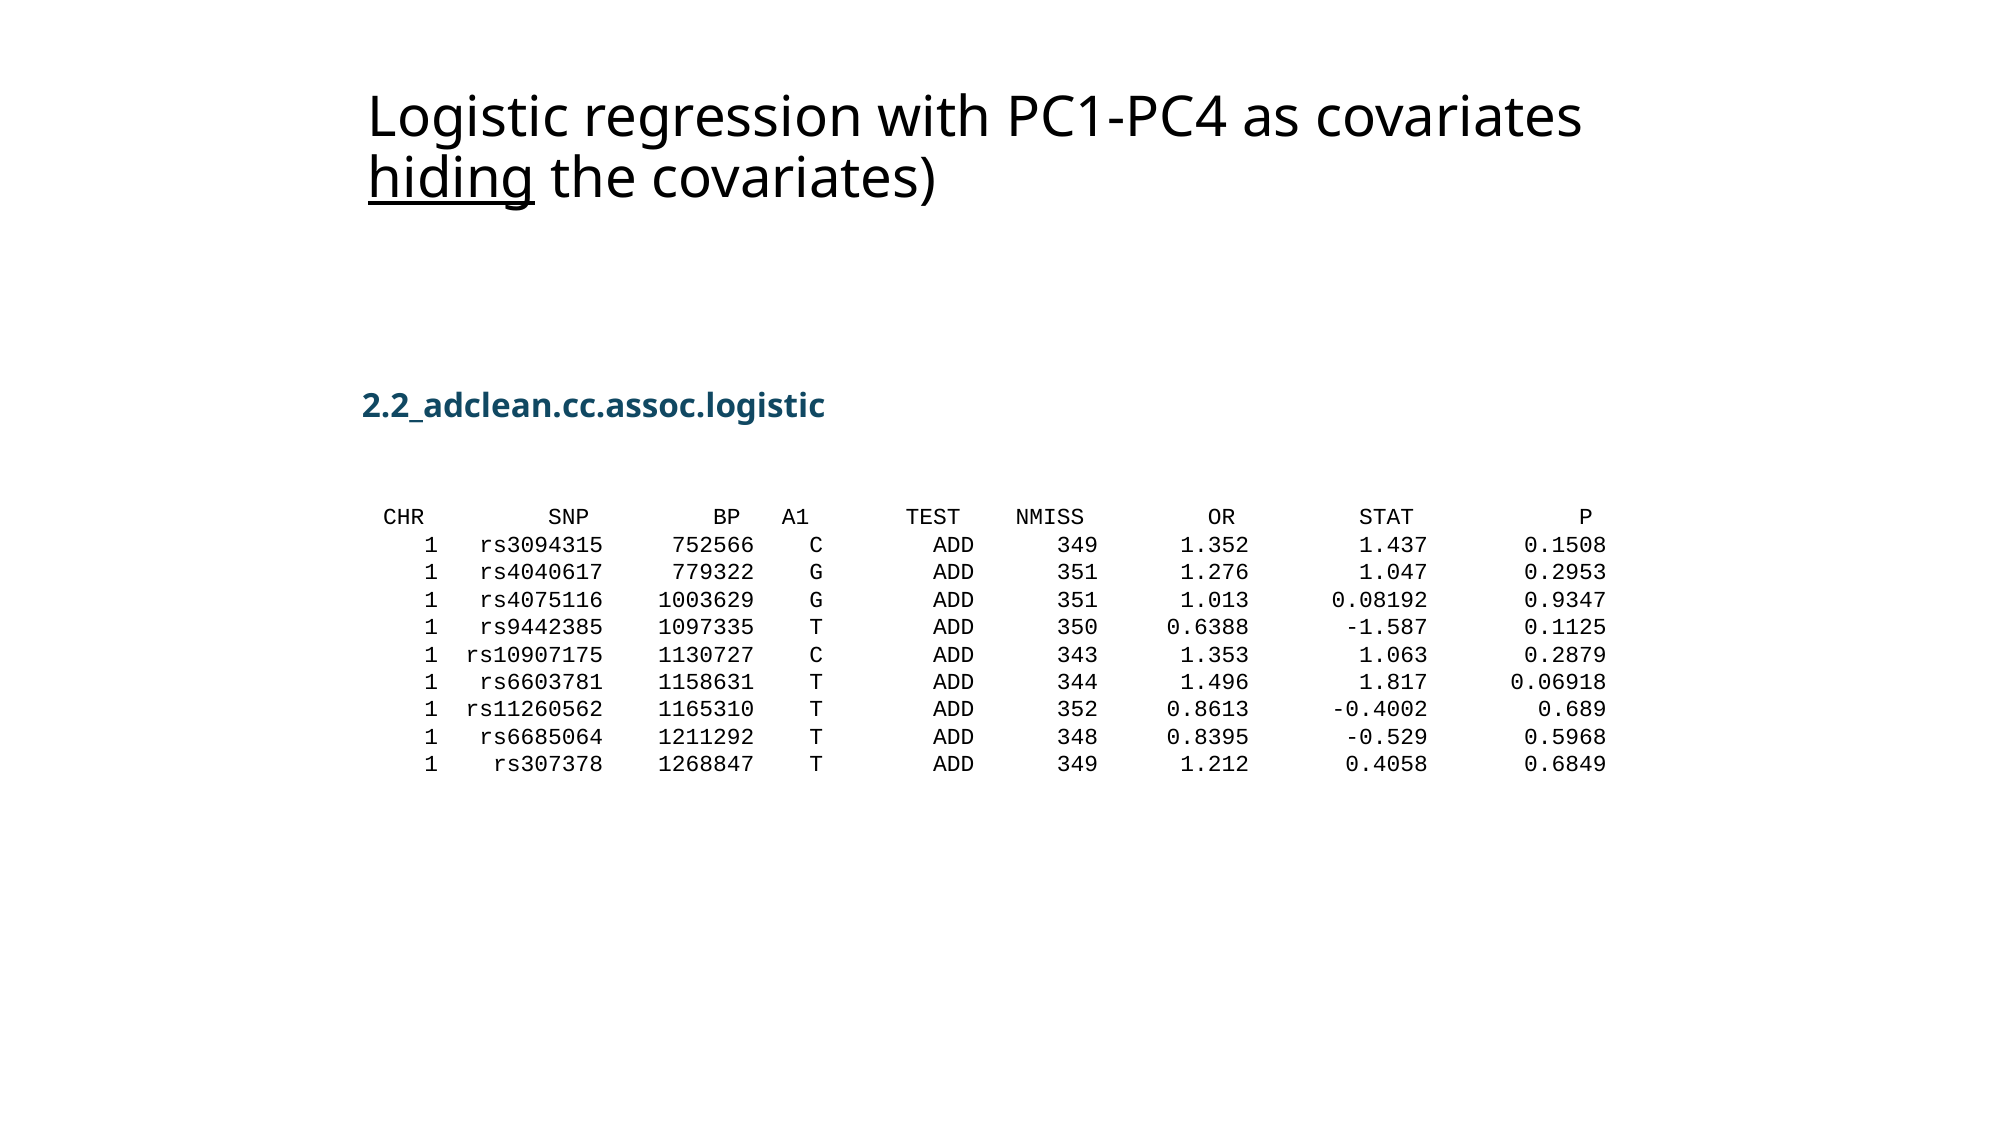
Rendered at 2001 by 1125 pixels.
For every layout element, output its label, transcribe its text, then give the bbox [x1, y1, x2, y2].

text_box CHR SNP BP A1 TEST NMISS OR STAT P 1 rs3094315 752566 C ADD 349 1.352 1.437 0.1508 1 rs4040617 779322 G ADD 351 1.276 1.047 0.2953 1 rs4075116 1003629 G ADD 351 1.013 0.08192 0.9347 1 rs9442385 1097335 T ADD 350 0.6388 -1.587 0.1125 1 rs10907175 1130727 C ADD 343 1.353 1.063 0.2879 1 rs6603781 1158631 T ADD 344 1.496 1.817 0.06918 1 rs11260562 1165310 T ADD 352 0.8613 -0.4002 0.689 1 rs6685064 1211292 T ADD 348 0.8395 -0.529 0.5968 1 rs307378 1268847 T ADD 349 1.212 0.4058 0.6849 [368, 494, 1679, 784]
text_box Logistic regression with PC1-PC4 as covariates hiding the covariates) [353, 80, 2000, 179]
text_box 2.2_adclean.cc.assoc.logistic [347, 376, 841, 431]
